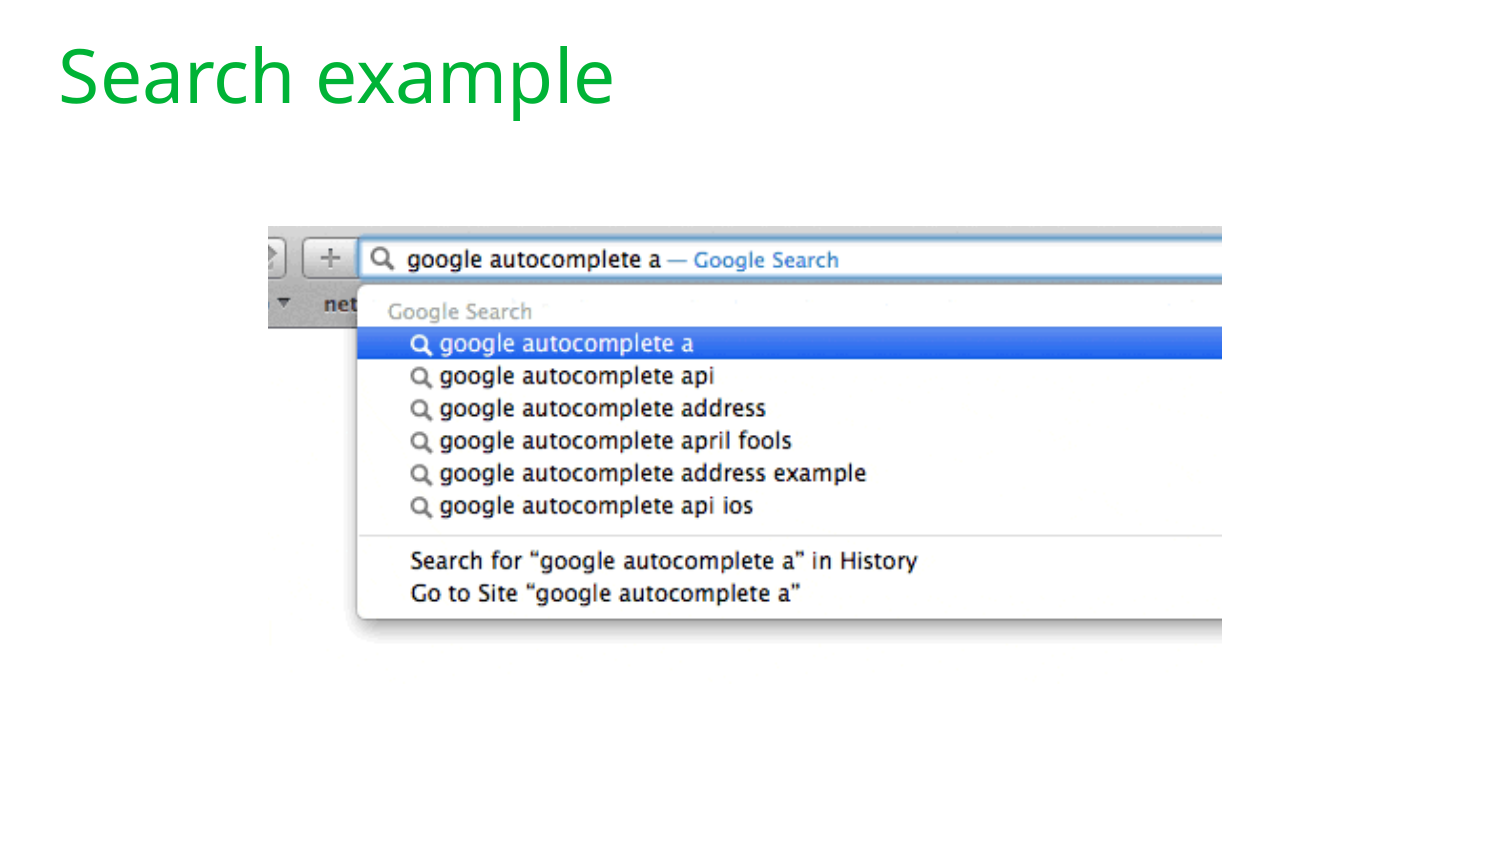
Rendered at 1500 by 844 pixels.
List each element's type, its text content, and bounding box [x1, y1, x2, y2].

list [268, 225, 1222, 684]
title Search example [59, 28, 1432, 119]
